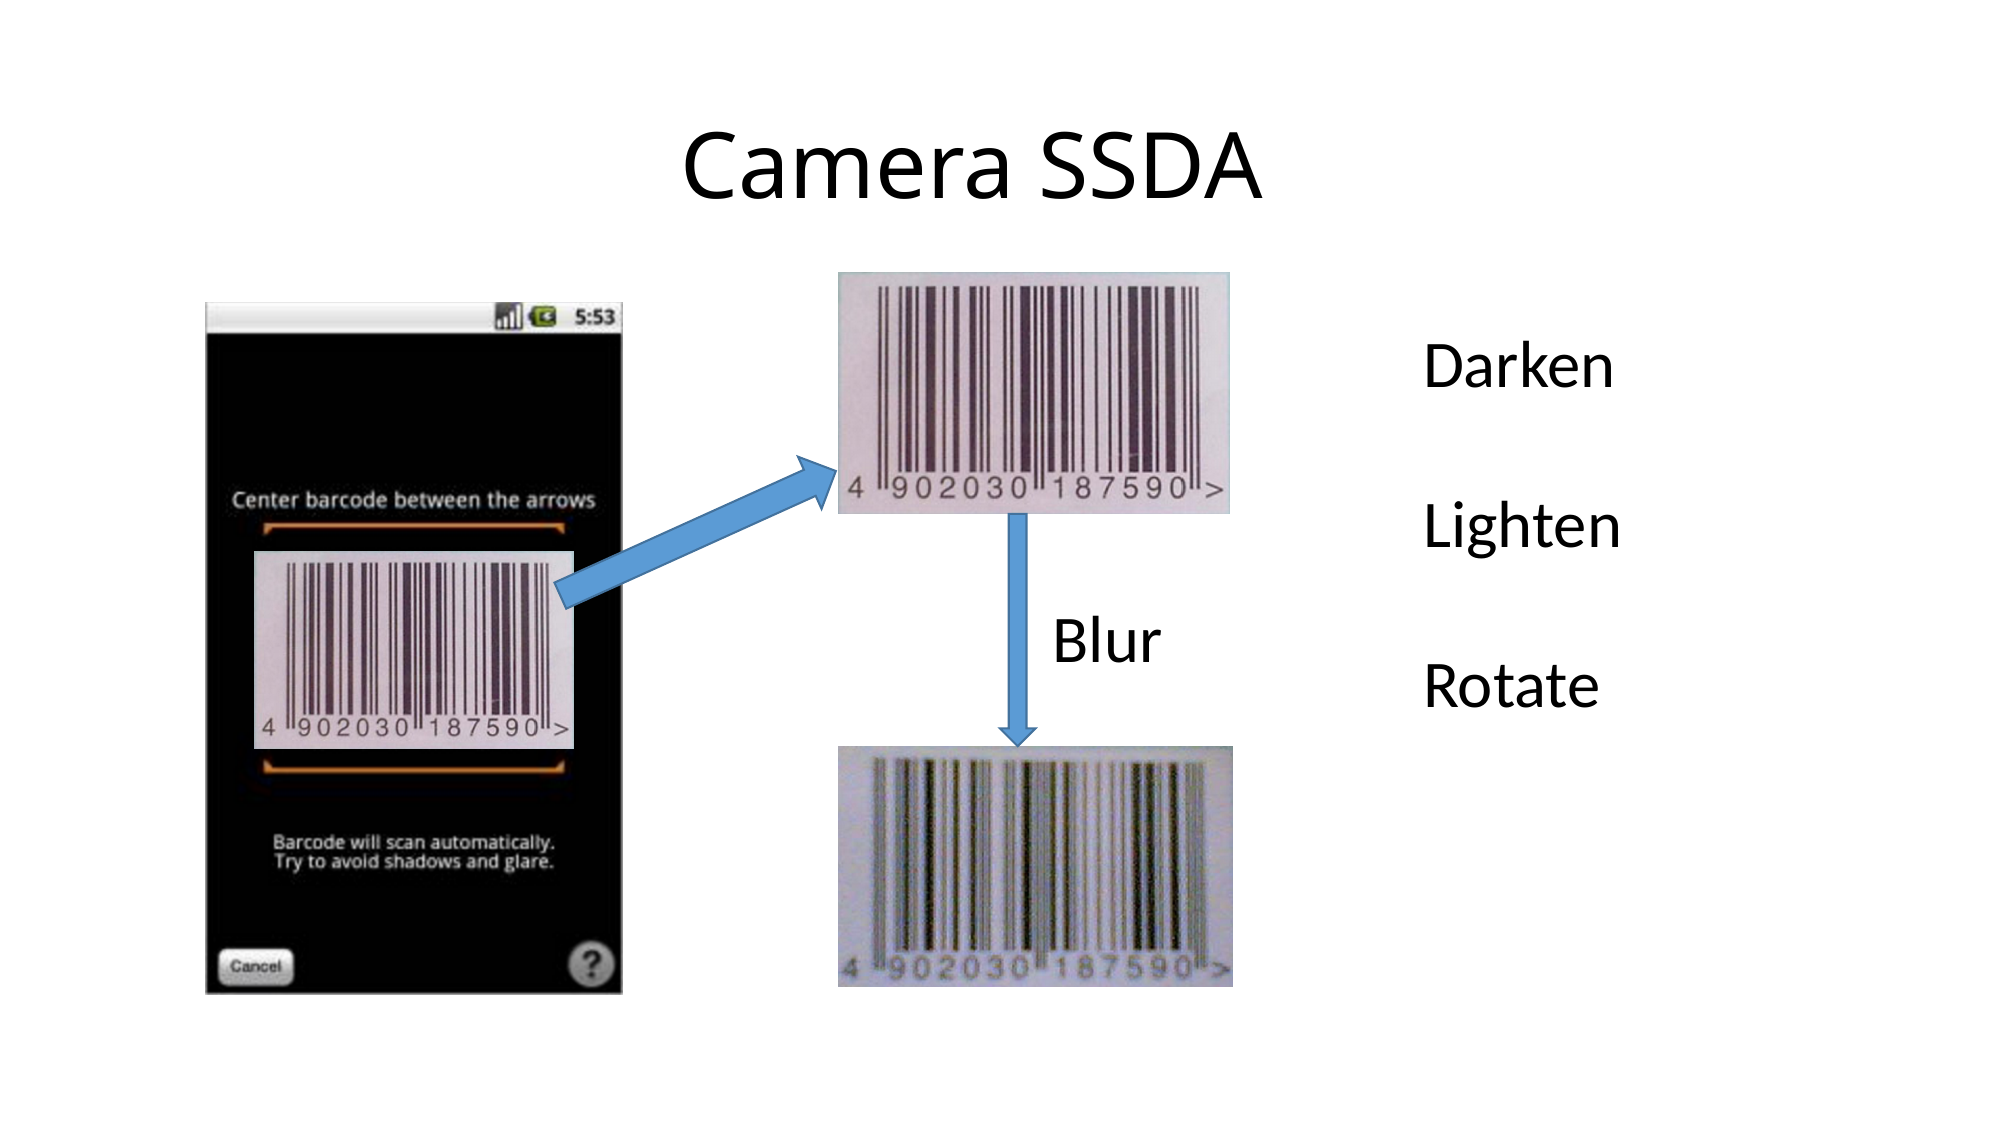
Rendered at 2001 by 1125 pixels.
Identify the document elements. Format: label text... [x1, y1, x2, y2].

title Camera SSDA [80, 59, 1863, 278]
picture [838, 272, 1230, 514]
picture [838, 746, 1233, 987]
text_box [997, 514, 1038, 746]
text_box Blur [1037, 588, 1257, 683]
text_box [623, 454, 838, 585]
picture [203, 302, 623, 997]
text_box Darken Lighten Rotate [1408, 313, 1810, 728]
